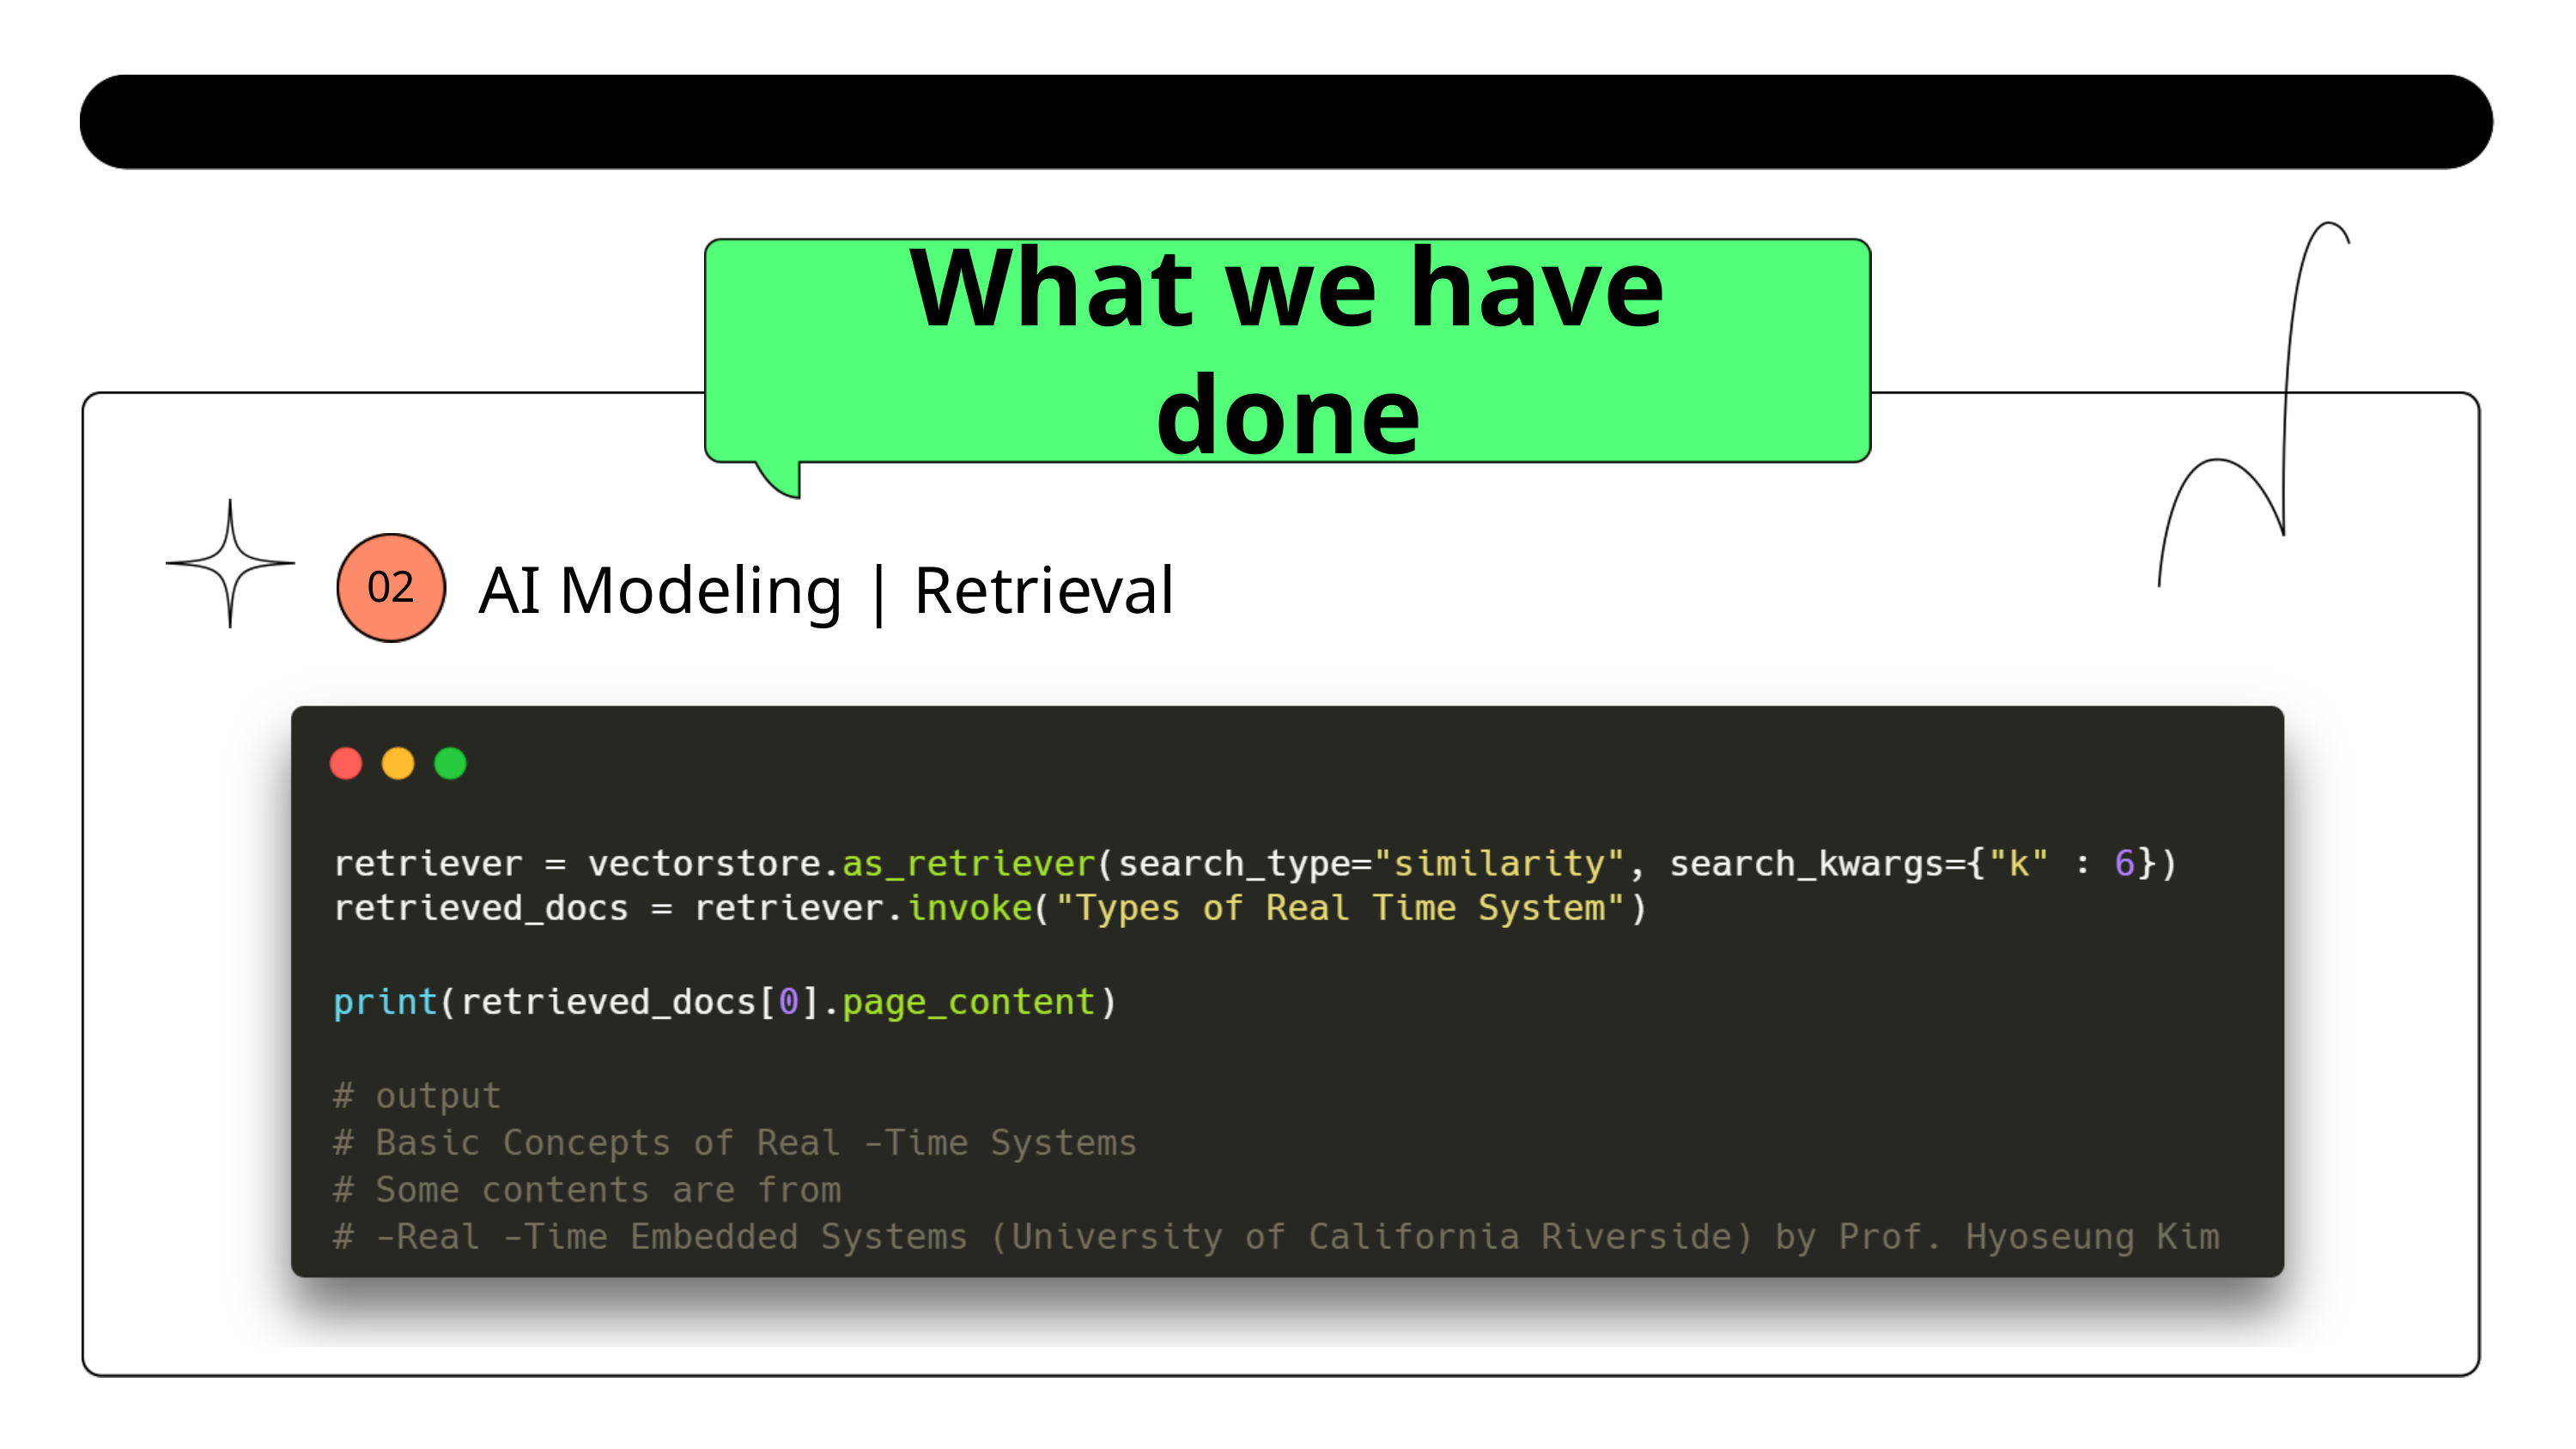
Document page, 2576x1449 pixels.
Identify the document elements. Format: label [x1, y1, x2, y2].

picture [82, 221, 2482, 1378]
text_box [336, 533, 447, 644]
picture [80, 75, 2494, 171]
text_box [704, 237, 1872, 500]
